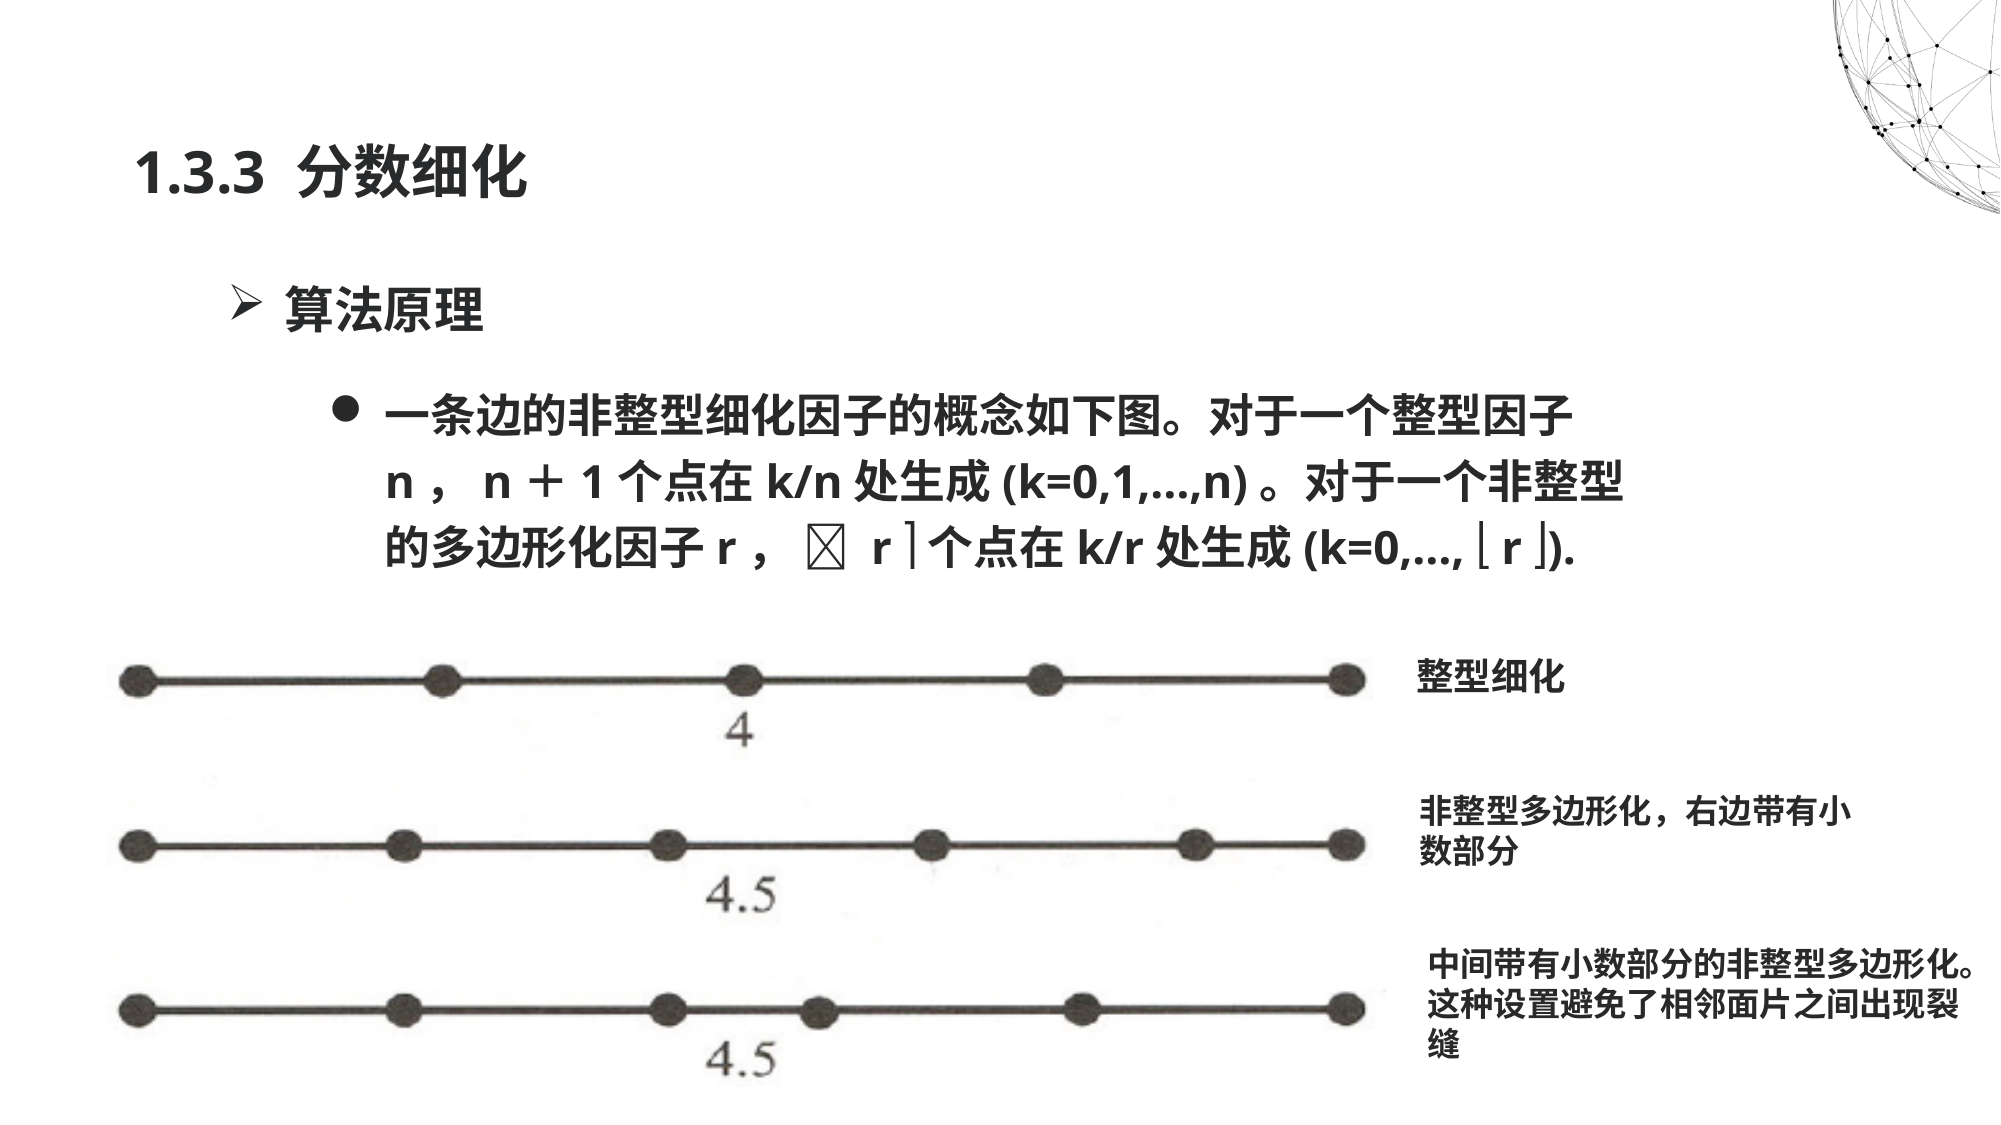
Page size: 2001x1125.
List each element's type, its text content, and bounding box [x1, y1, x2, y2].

text_box 1.3.3 分数细化 [125, 54, 1831, 295]
list 算法原理 一条边的非整型细化因子的概念如下图。对于一个整型因子n，n＋1个点在k/n处生成(k=0,1,…,n)。对于一个非整型的多边形化因子r，  r 个点在k/r处生成(k=0,…,  r ). [151, 295, 1642, 644]
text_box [102, 644, 1988, 1114]
picture [711, 0, 2000, 725]
